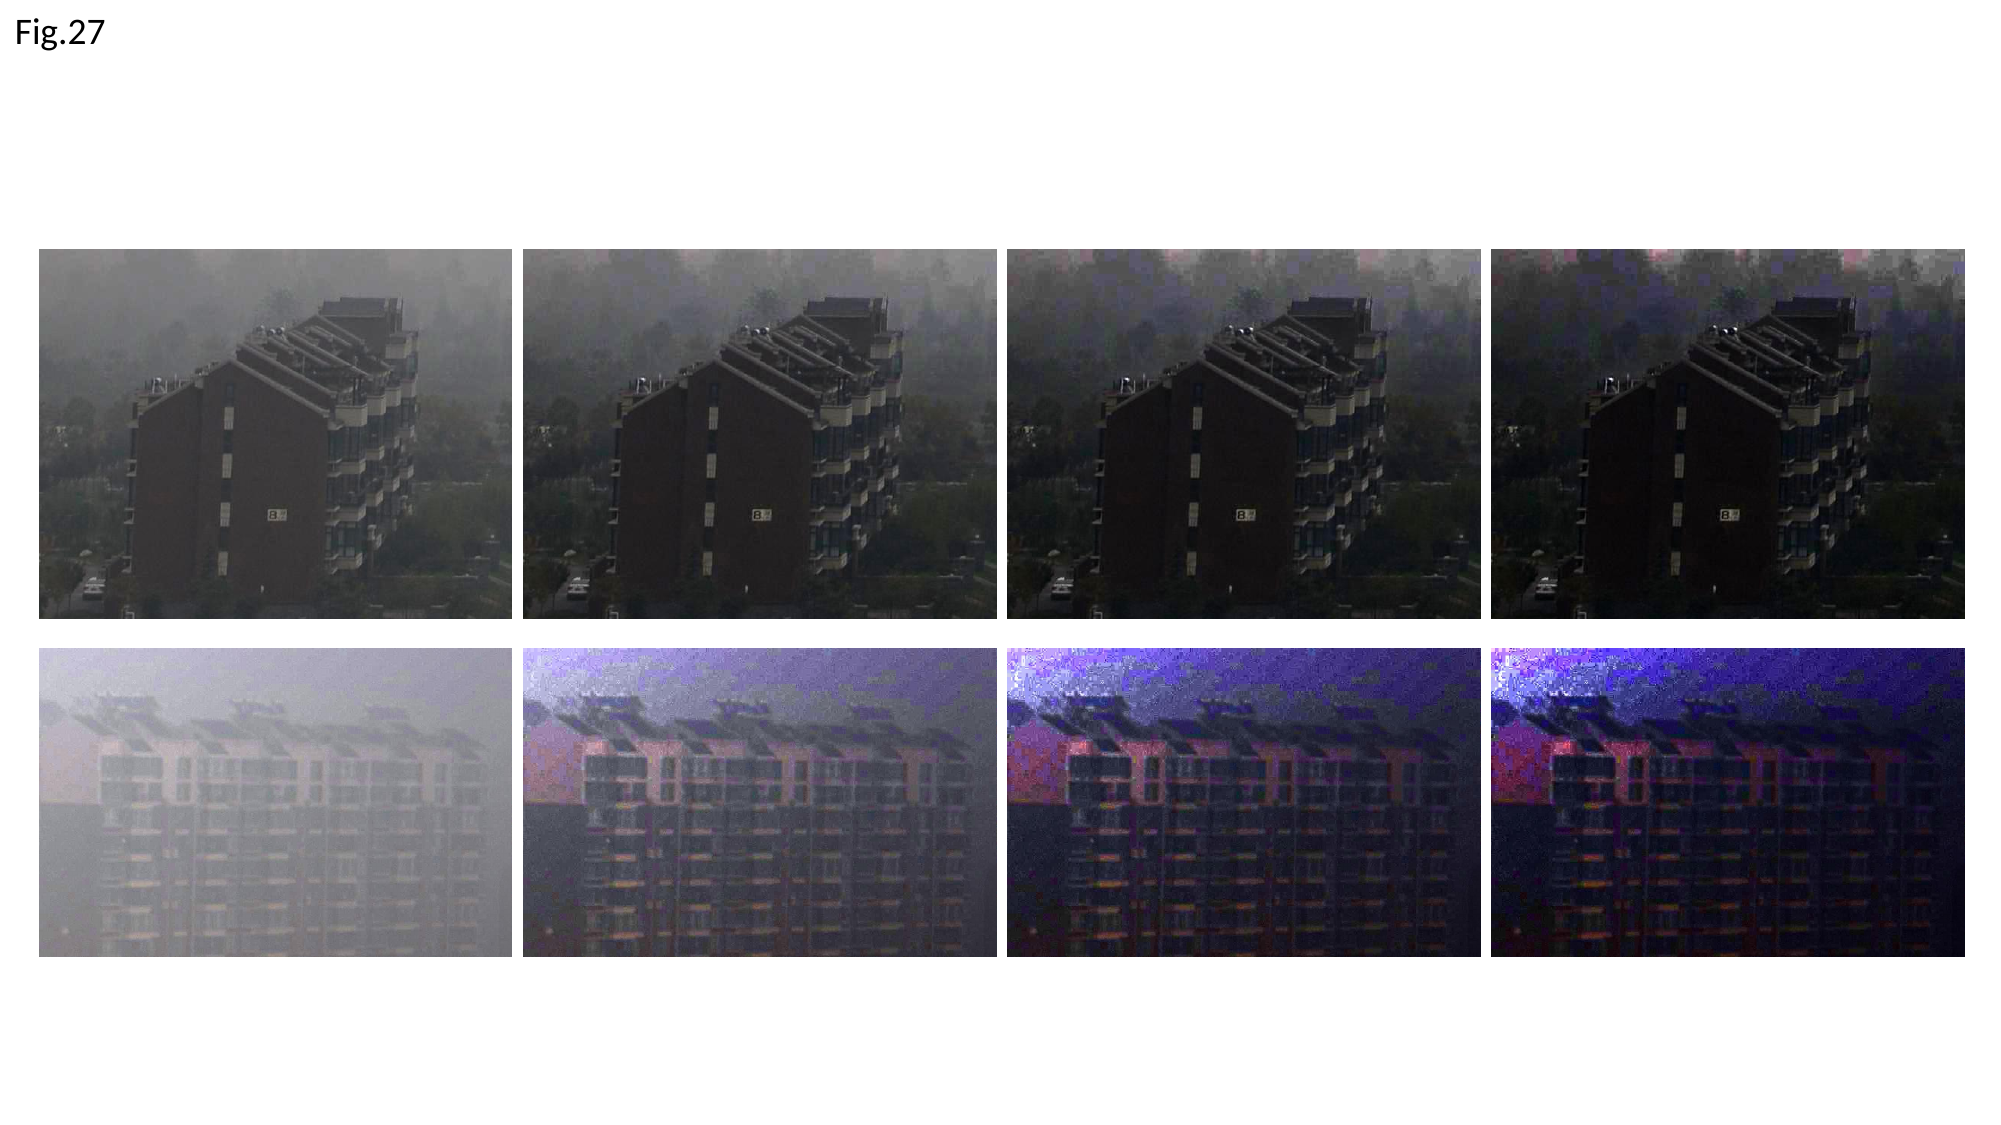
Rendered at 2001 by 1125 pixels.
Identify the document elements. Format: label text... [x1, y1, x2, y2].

picture [39, 249, 512, 619]
picture [1007, 249, 1481, 619]
picture [523, 249, 997, 619]
picture [1491, 249, 1965, 619]
picture [1007, 648, 1481, 957]
picture [39, 648, 512, 957]
text_box Fig.27 [0, 0, 273, 60]
picture [1491, 648, 1965, 957]
picture [523, 648, 997, 957]
